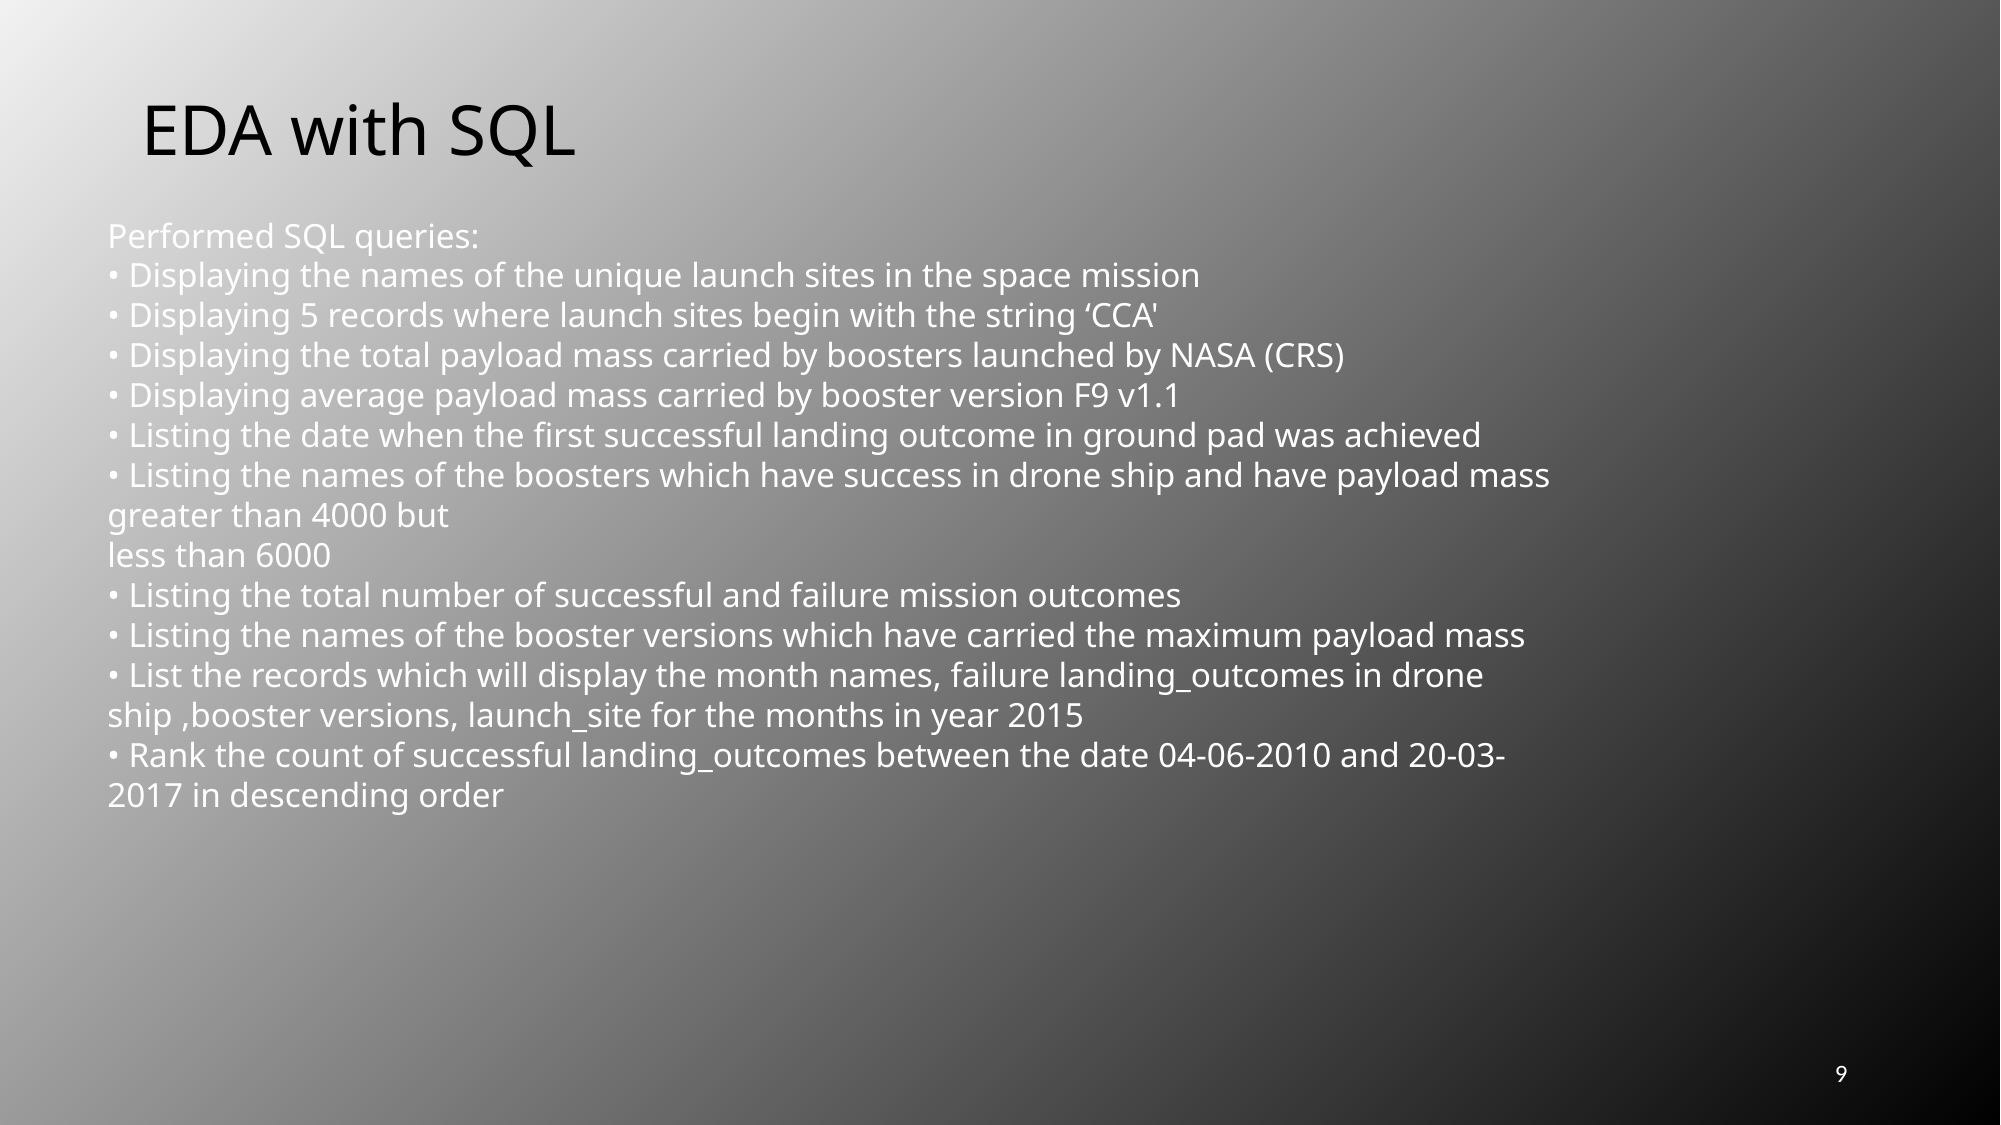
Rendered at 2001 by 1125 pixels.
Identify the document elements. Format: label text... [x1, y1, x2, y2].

list [0, 296, 1599, 1011]
text_box EDA with SQL [126, 88, 1852, 179]
slide_number 9 [1412, 1042, 1863, 1103]
text_box Performed SQL queries: • Displaying the names of the unique launch sites in the space mission • Displaying 5 records where launch sites begin with the string ‘CCA' • Displaying the total payload mass carried by boosters launched by NASA (CRS) • Displaying average payload mass carried by booster version F9 v1.1 • Listing the date when the first successful landing outcome in ground pad was achieved • Listing the names of the boosters which have success in drone ship and have payload mass greater than 4000 but less than 6000 • Listing the total number of successful and failure mission outcomes • Listing the names of the booster versions which have carried the maximum payload mass • List the records which will display the month names, failure landing_outcomes in drone ship ,booster versions, launch_site for the months in year 2015 • Rank the count of successful landing_outcomes between the date 04-06-2010 and 20-03-2017 in descending order [92, 207, 1599, 821]
